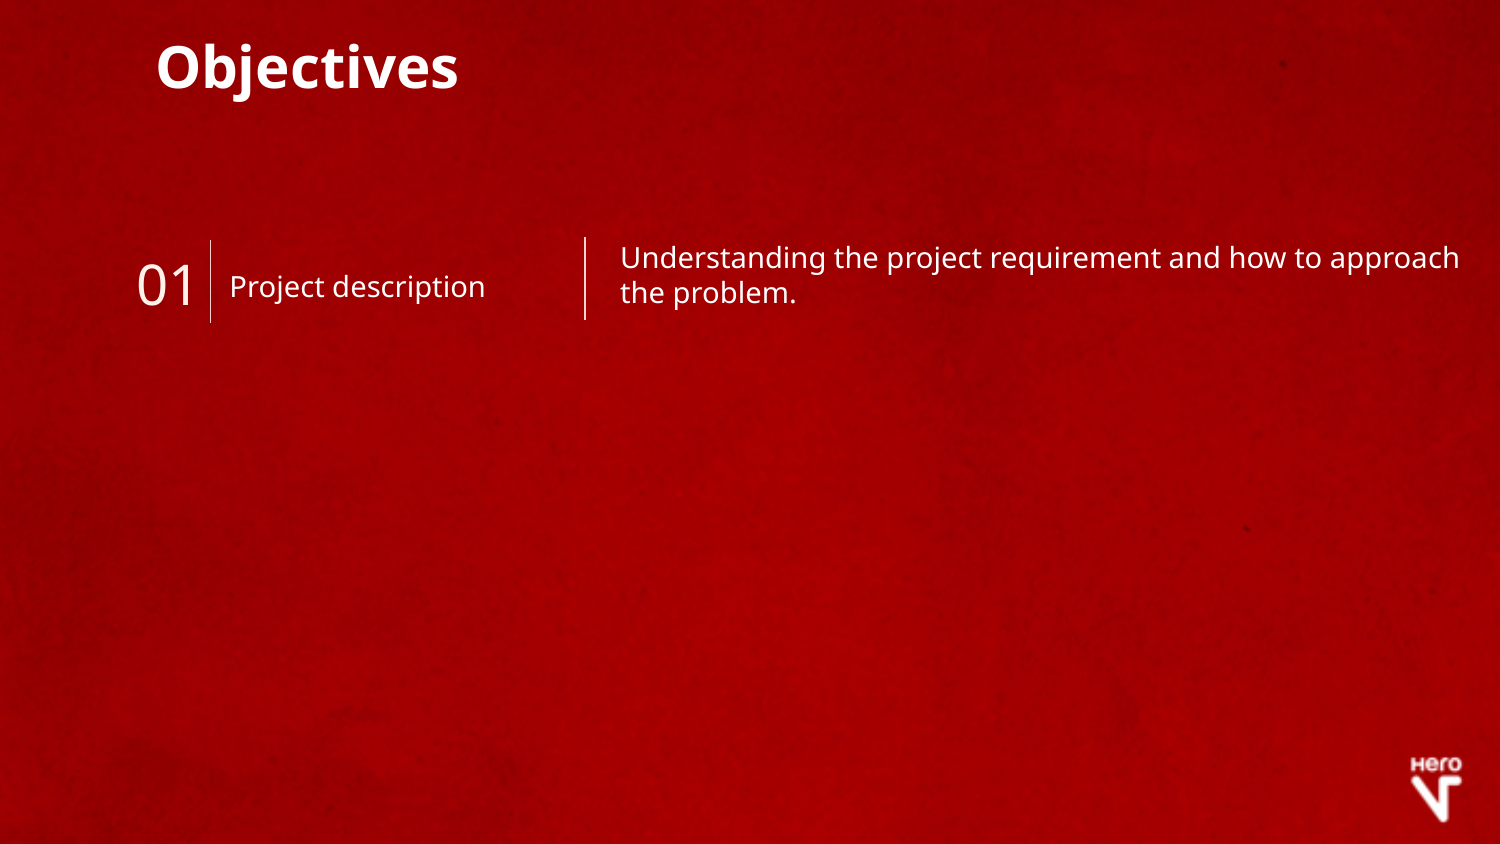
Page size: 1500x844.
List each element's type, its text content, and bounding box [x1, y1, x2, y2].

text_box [120, 231, 1500, 344]
text_box Objectives [139, 15, 1241, 115]
picture [0, 0, 1500, 844]
